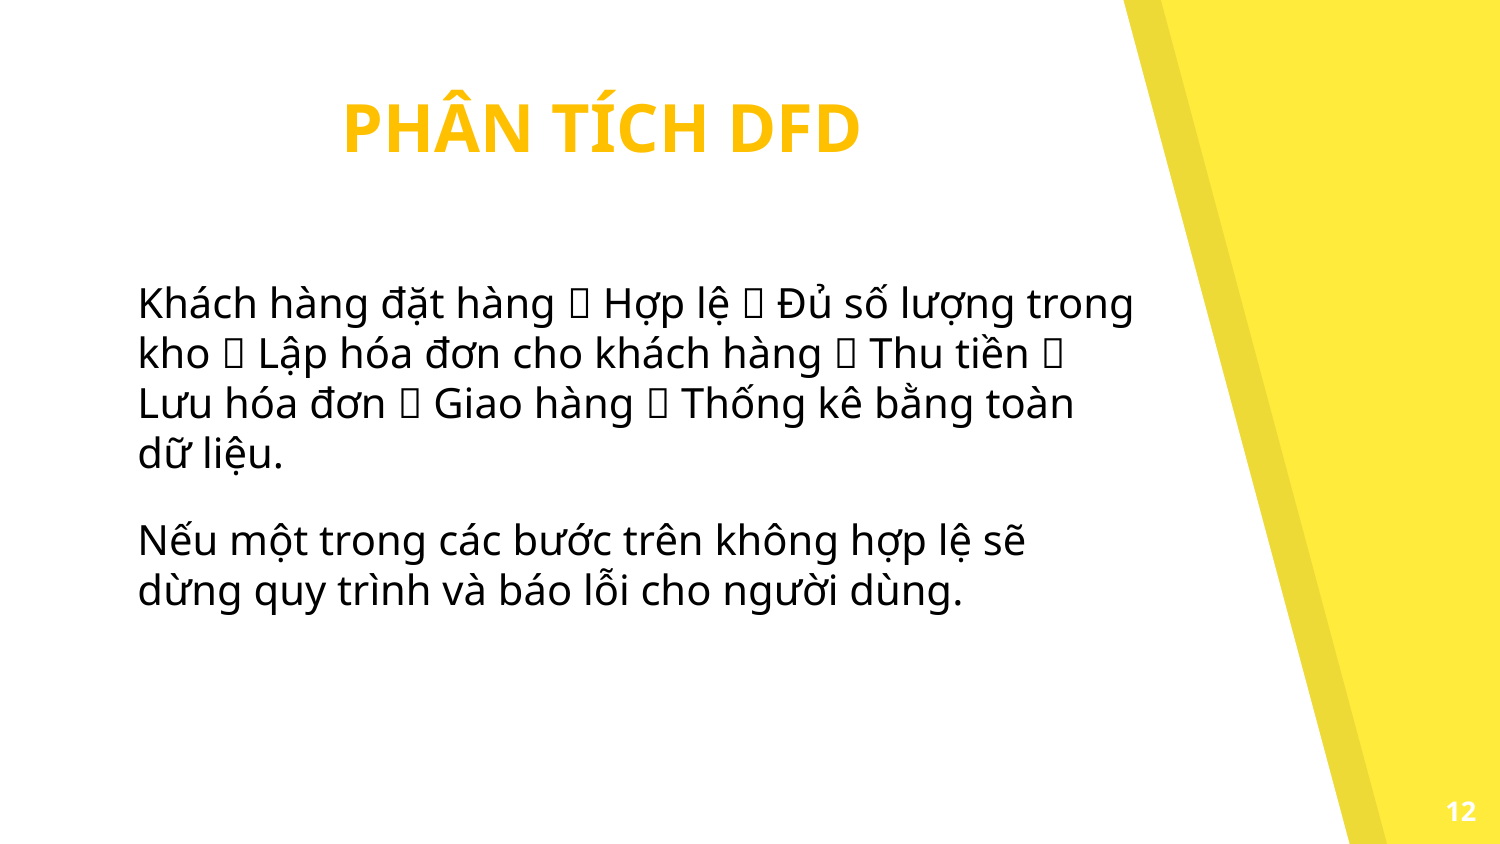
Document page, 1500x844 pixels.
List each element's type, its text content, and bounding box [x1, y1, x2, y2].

title PHÂN TÍCH DFD [326, 75, 1090, 181]
text_box Khách hàng đặt hàng  Hợp lệ  Đủ số lượng trong kho  Lập hóa đơn cho khách hàng  Thu tiền  Lưu hóa đơn  Giao hàng  Thống kê bằng toàn dữ liệu. [122, 269, 1153, 484]
text_box Nếu một trong các bước trên không hợp lệ sẽ dừng quy trình và báo lỗi cho người dùng. [122, 506, 1153, 622]
slide_number 12 [1401, 779, 1492, 844]
